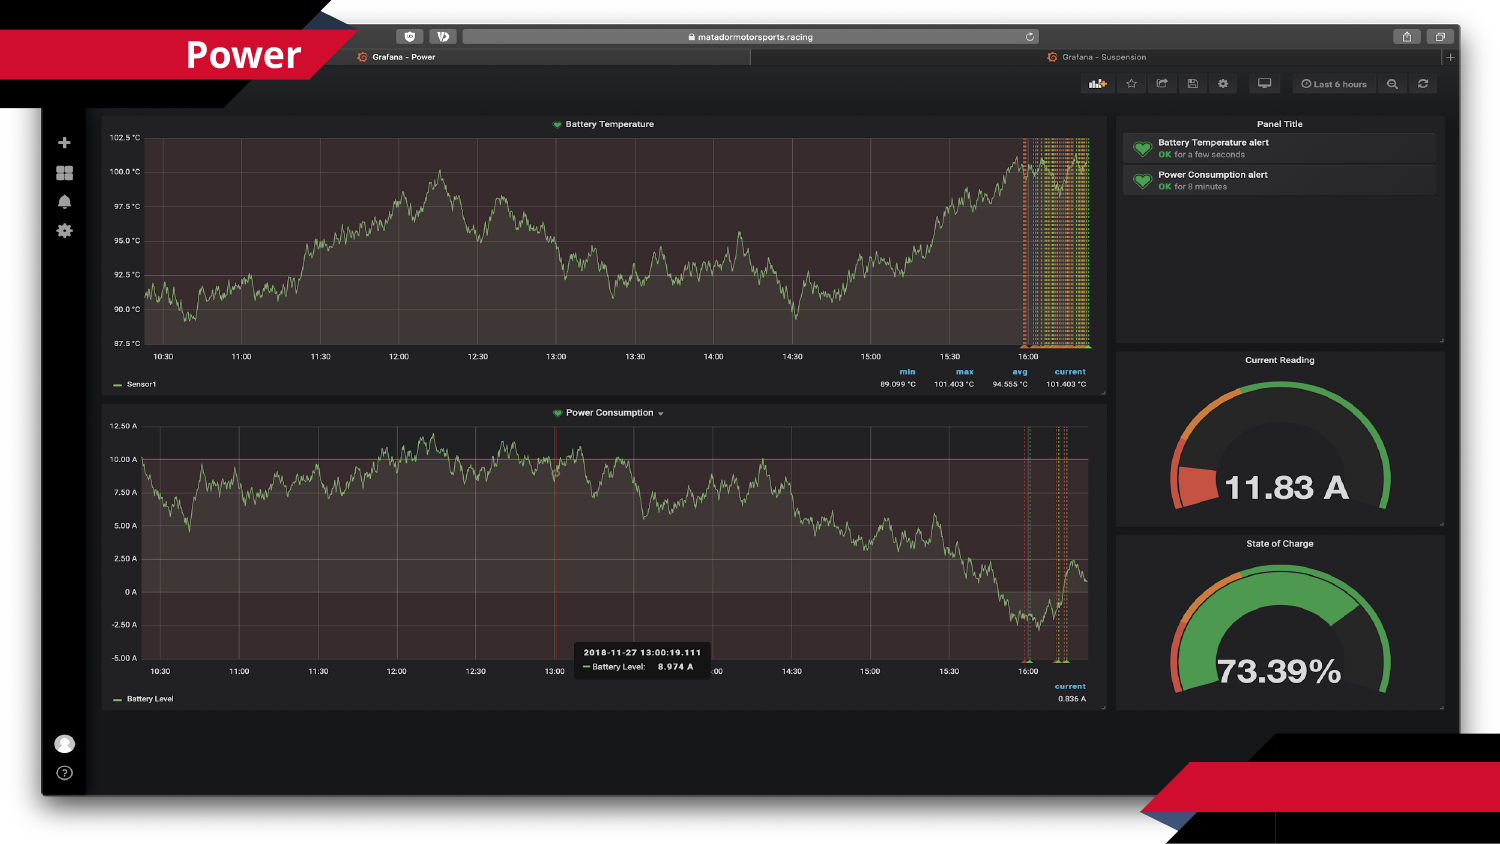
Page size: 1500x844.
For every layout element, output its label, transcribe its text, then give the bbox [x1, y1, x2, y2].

picture [0, 0, 1500, 844]
slide_number Power [73, 27, 318, 80]
